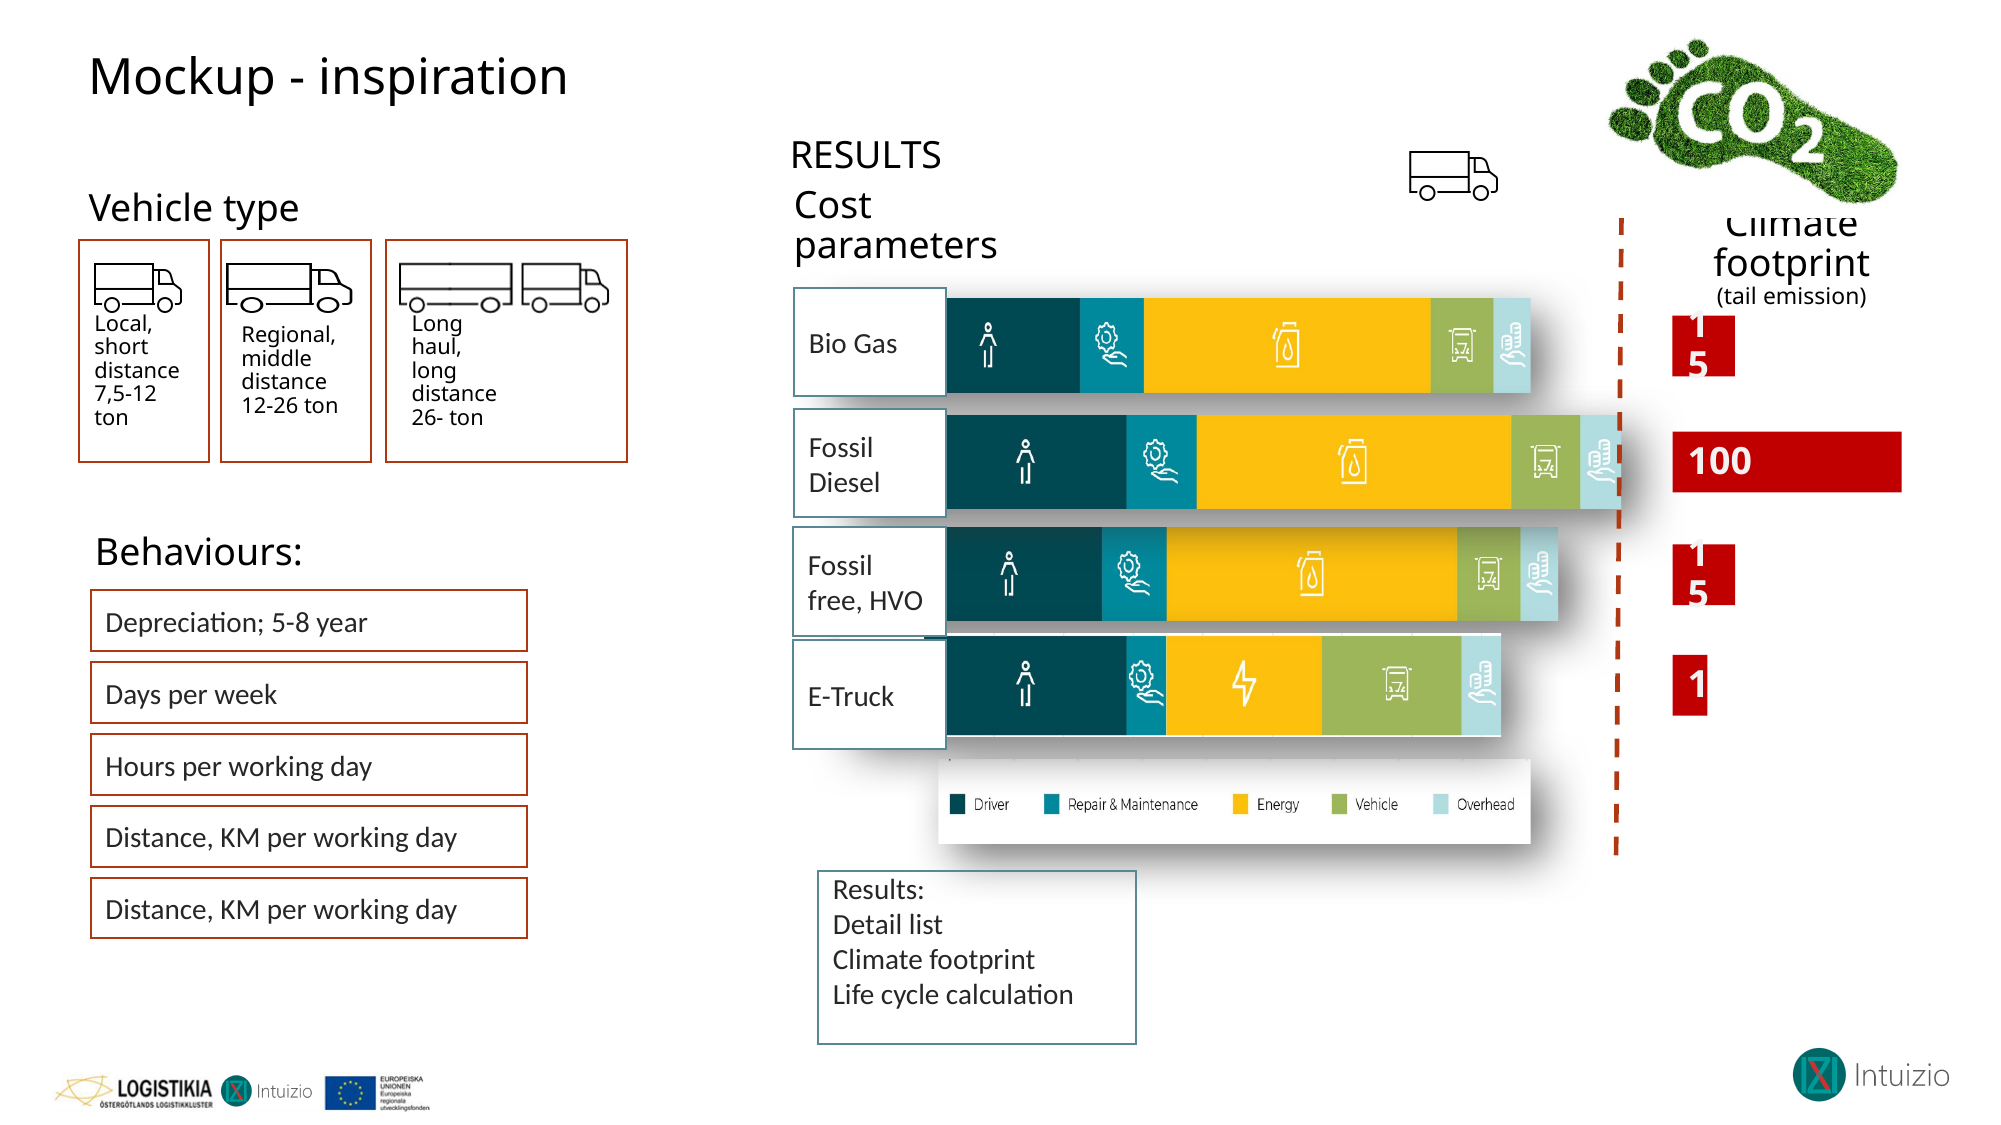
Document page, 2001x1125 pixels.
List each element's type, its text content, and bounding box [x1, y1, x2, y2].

picture [1791, 1042, 1960, 1111]
text_box [385, 239, 628, 463]
text_box 100 [1672, 431, 1902, 493]
text_box E-Truck [792, 639, 947, 750]
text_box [52, 1072, 430, 1112]
picture [839, 415, 1615, 509]
text_box 1 [1672, 654, 1708, 716]
picture [938, 759, 1531, 844]
text_box Distance, KM per working day [90, 805, 528, 868]
title Mockup - inspiration [73, 47, 1605, 109]
text_box [220, 239, 372, 463]
picture [90, 239, 186, 335]
text_box Fossil Diesel [793, 408, 947, 518]
text_box Cost parameters [778, 196, 1101, 257]
text_box Distance, KM per working day [90, 877, 528, 939]
text_box [78, 239, 210, 463]
picture [1405, 127, 1502, 223]
text_box 15 [1672, 544, 1736, 606]
picture [395, 239, 613, 335]
picture [839, 633, 1502, 737]
text_box Climate footprint (tail emission) [1630, 226, 1953, 288]
text_box 15 [1672, 315, 1735, 377]
text_box Behaviours: [79, 522, 402, 584]
picture [837, 527, 1559, 621]
text_box Depreciation; 5-8 year [90, 589, 528, 652]
text_box Results: Detail list Climate footprint Life cycle calculation [817, 870, 1137, 1045]
text_box Fossil free, HVO [792, 526, 947, 637]
text_box Hours per working day [90, 733, 528, 796]
text_box RESULTS [774, 126, 1097, 187]
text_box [1615, 218, 1622, 866]
picture [1605, 26, 1902, 218]
text_box Bio Gas [793, 287, 947, 397]
text_box Days per week [90, 661, 528, 724]
picture [220, 239, 358, 335]
text_box Vehicle type [73, 178, 396, 240]
picture [818, 298, 1531, 393]
